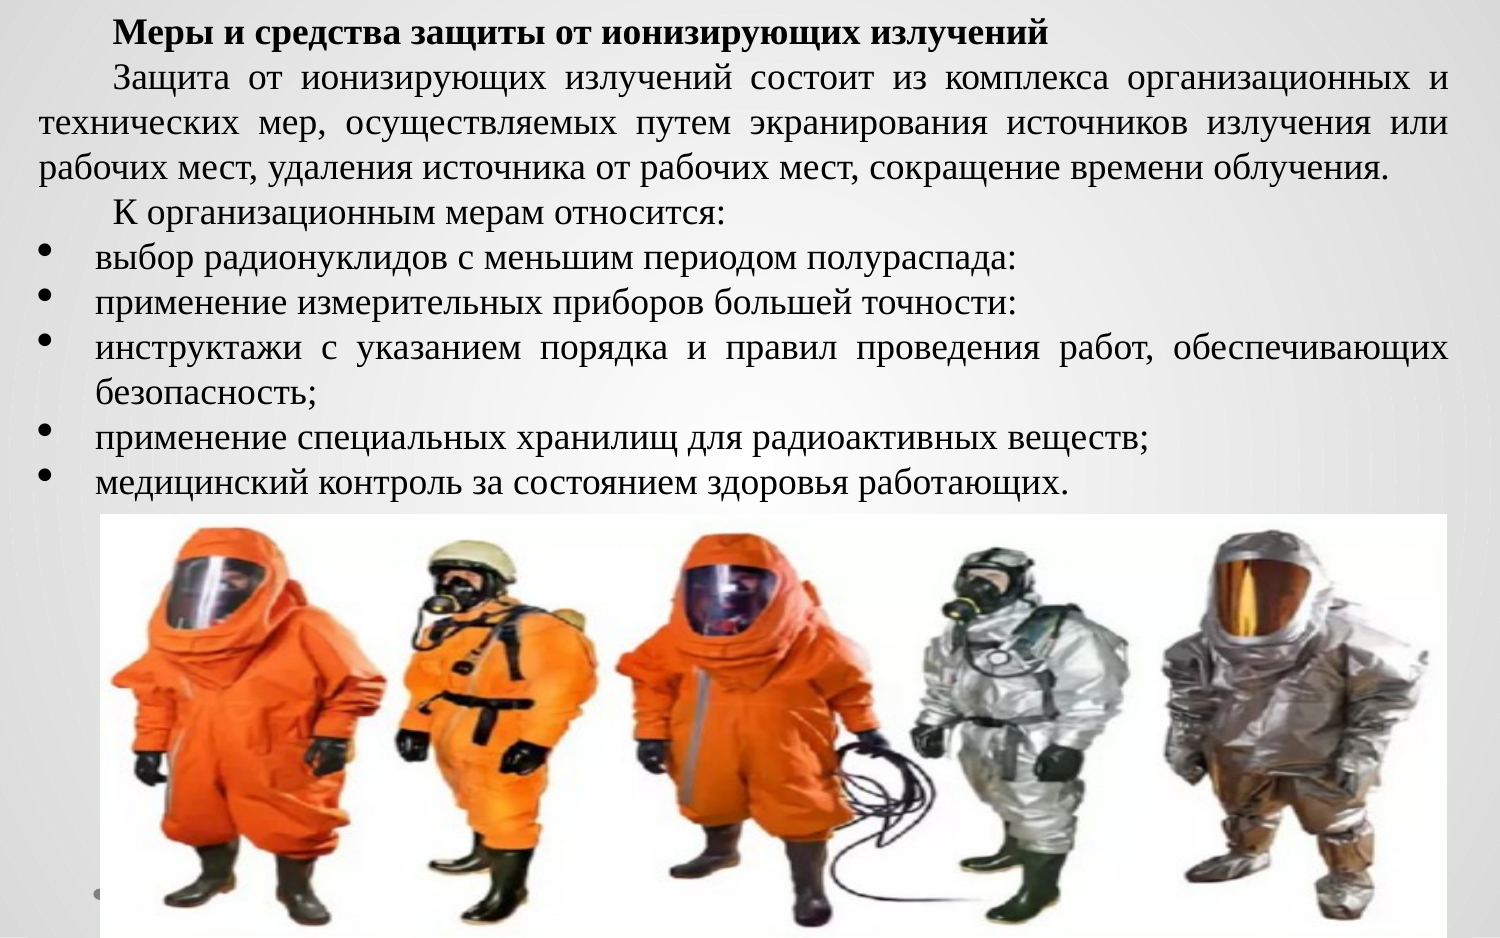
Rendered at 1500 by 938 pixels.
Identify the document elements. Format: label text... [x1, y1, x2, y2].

text_box Меры и средства защиты от ионизирующих излучений Защита от ионизирующих излучений состоит из комплекса организационных и технических мер, осуществляемых путем экранирования источников излучения или рабочих мест, удаления источника от рабочих мест, сокращение времени облучения. К организационным мерам относится: выбор радионуклидов с меньшим периодом полураспада: применение измерительных приборов большей точности: инструктажи с указанием порядка и правил проведения работ, обеспечивающих безопасность; применение специальных хранилищ для радиоактивных веществ; медицинский контроль за состоянием здоровья работающих. [23, 0, 1465, 510]
picture [100, 514, 1448, 938]
